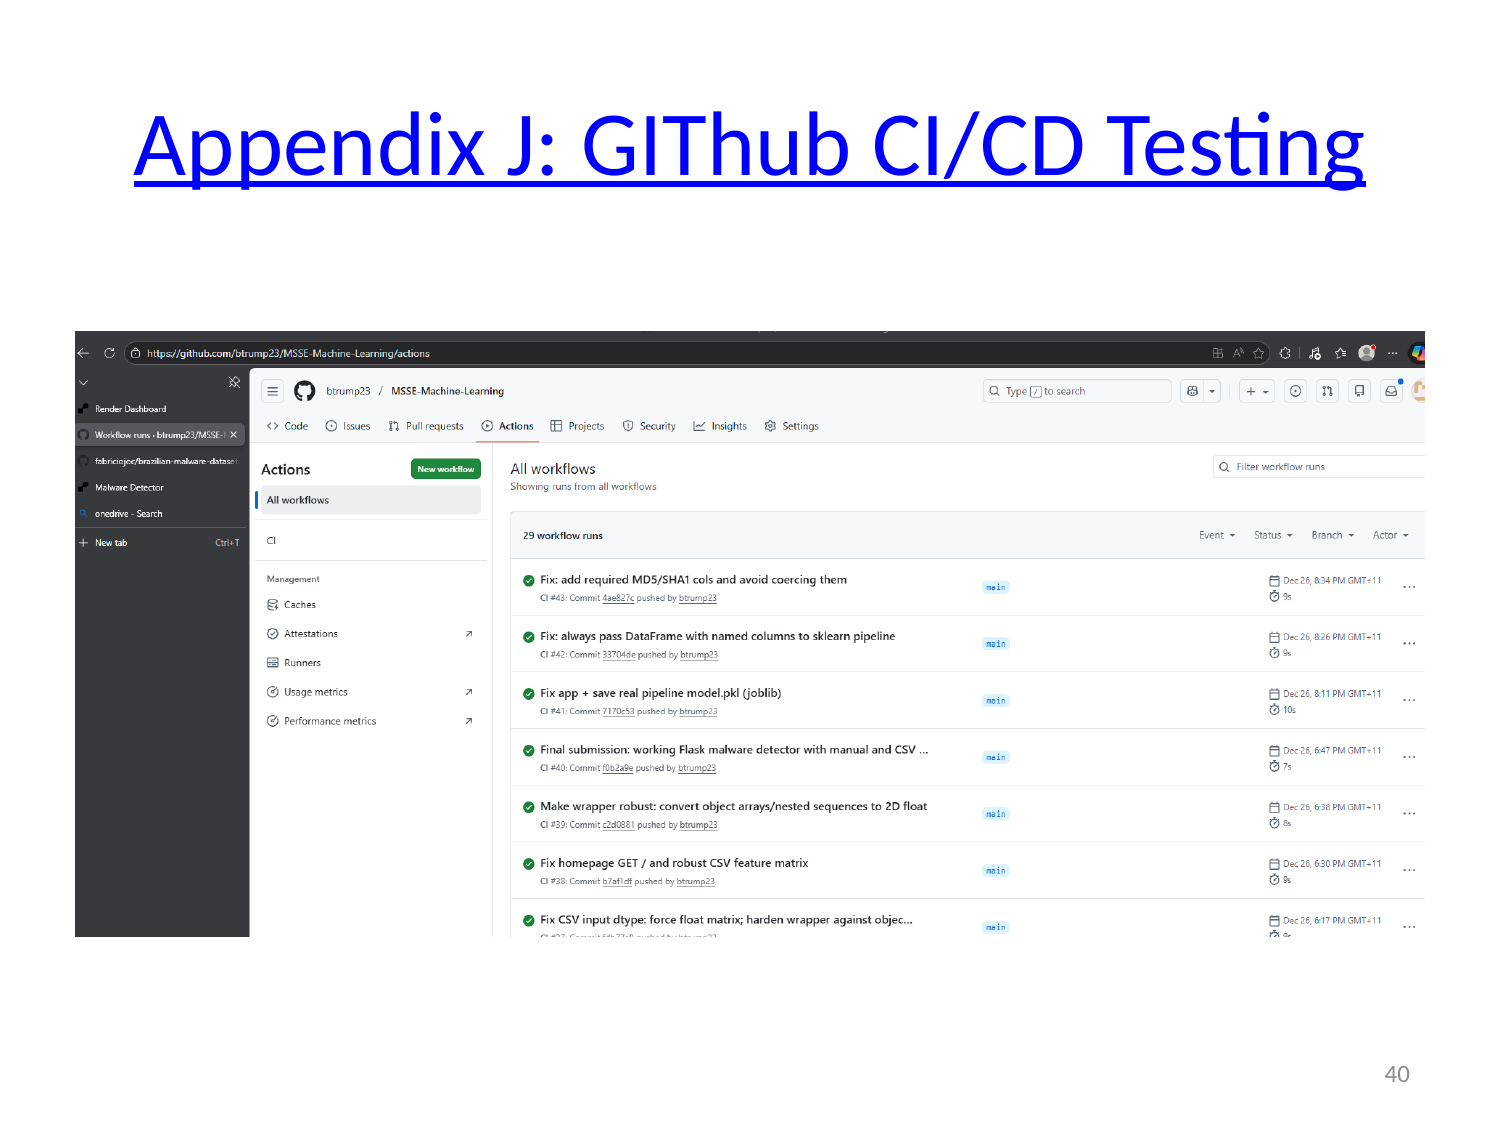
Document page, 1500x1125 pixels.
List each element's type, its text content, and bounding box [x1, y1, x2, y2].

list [74, 330, 1426, 937]
title Appendix J: GIThub CI/CD Testing [75, 45, 1425, 233]
slide_number 40 [1074, 1042, 1425, 1103]
